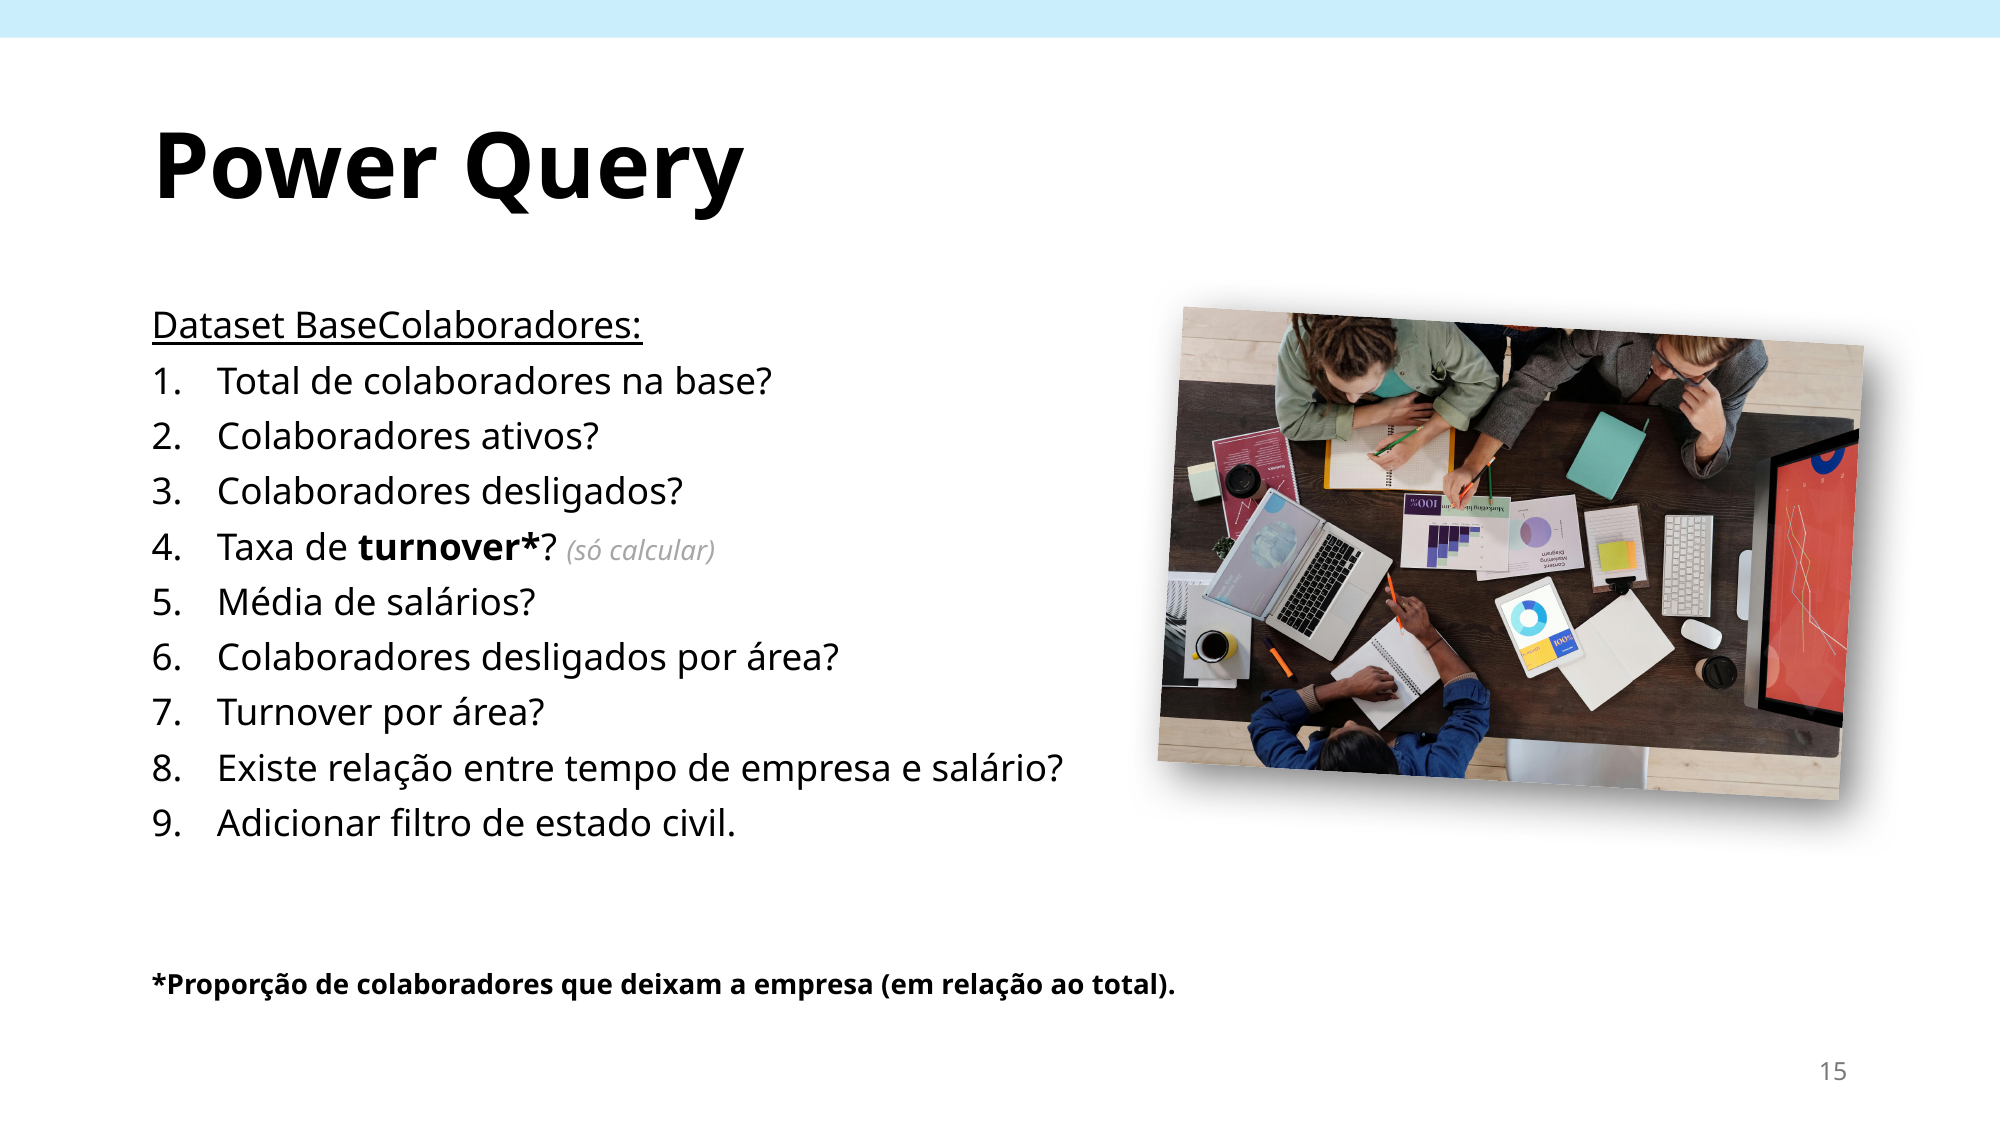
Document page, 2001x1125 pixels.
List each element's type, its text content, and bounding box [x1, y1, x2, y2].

list Dataset BaseColaboradores: Total de colaboradores na base? Colaboradores ativos? Colaboradores desligados? Taxa de turnover*? (só calcular) Média de salários? Colaboradores desligados por área? Turnover por área? Existe relação entre tempo de empresa e salário? Adicionar filtro de estado civil. *Proporção de colaboradores que deixam a empresa (em relação ao total). [136, 299, 1862, 1014]
slide_number 15 [1412, 1042, 1863, 1103]
picture [1159, 307, 1864, 800]
title Power Query [137, 59, 1863, 278]
text_box [0, 0, 2000, 39]
